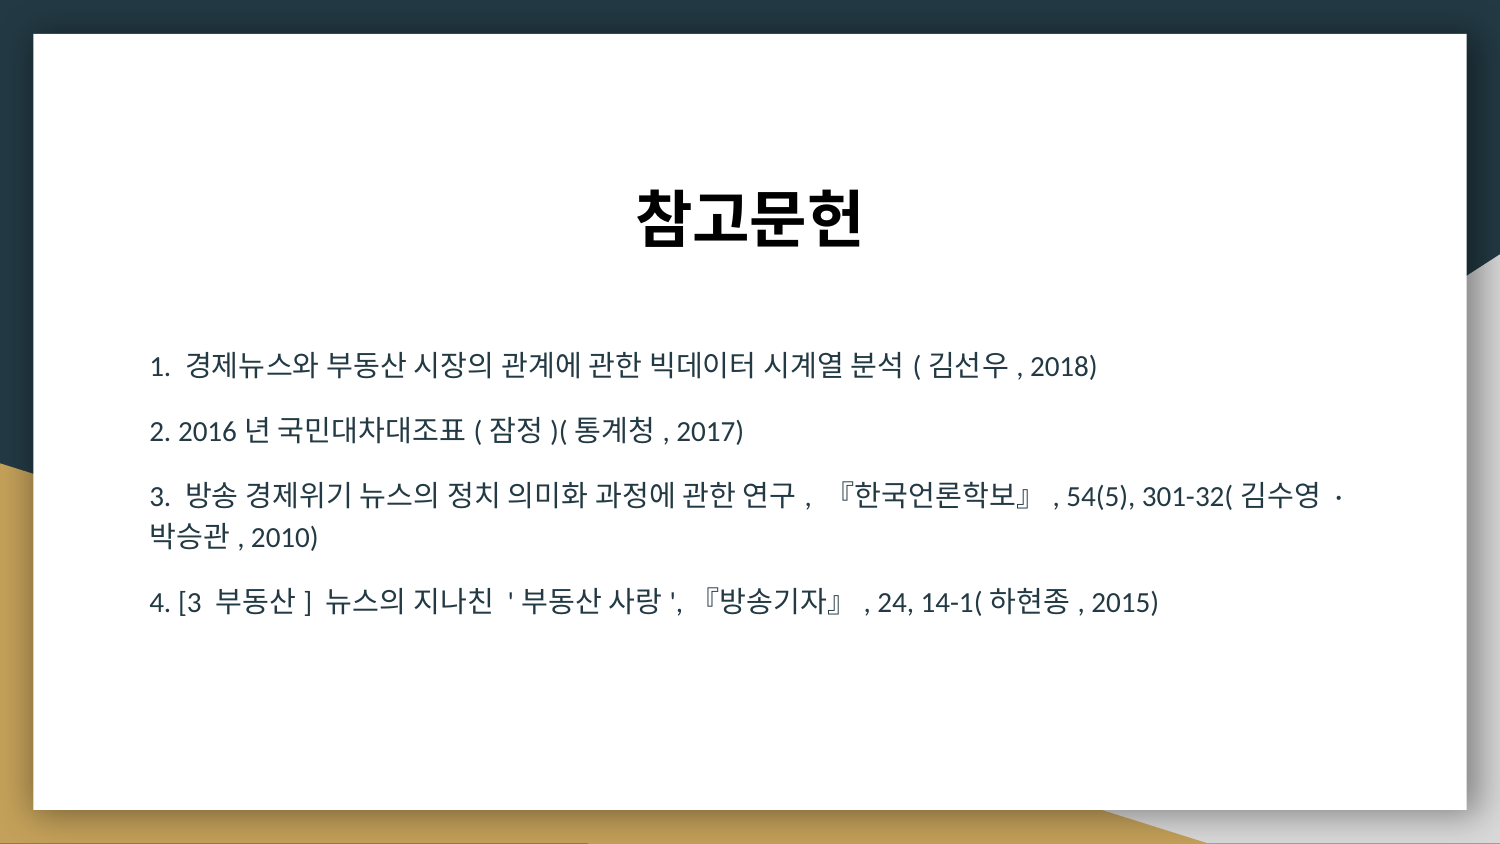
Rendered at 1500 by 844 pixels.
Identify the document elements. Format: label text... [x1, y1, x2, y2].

title 참고문헌 [134, 138, 1366, 296]
list 1. 경제뉴스와 부동산 시장의 관계에 관한 빅데이터 시계열 분석(김선우, 2018) 2. 2016년 국민대차대조표(잠정)(통계청, 2017) 3. 방송 경제위기 뉴스의 정치 의미화 과정에 관한 연구, 『한국언론학보』, 54(5), 301-32(김수영 · 박승관, 2010) 4. [3 부동산] 뉴스의 지나친 '부동산 사랑',『방송기자』, 24, 14-1(하현종, 2015) [134, 326, 1366, 729]
